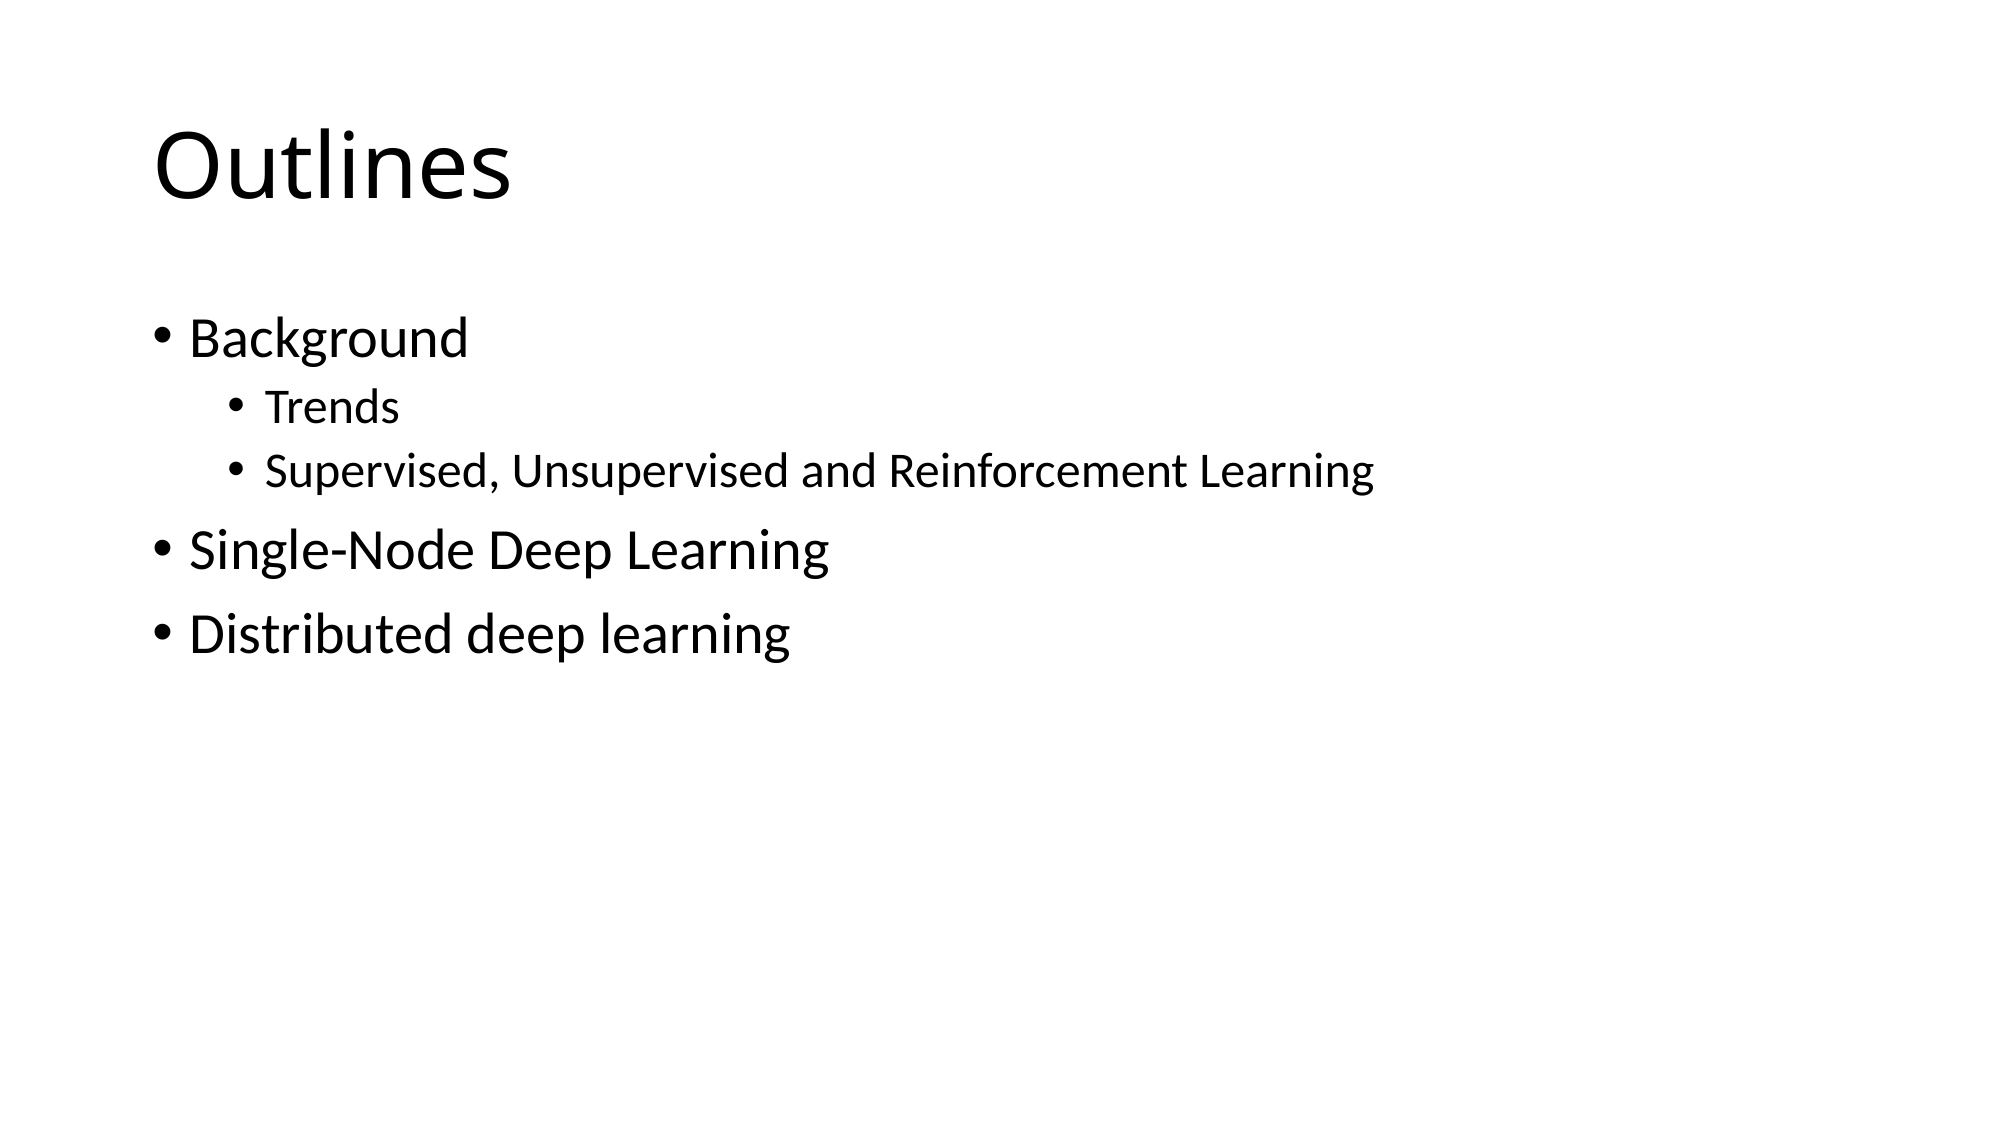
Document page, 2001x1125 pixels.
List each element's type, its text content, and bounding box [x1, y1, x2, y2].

title Outlines [137, 59, 1863, 278]
list Background Trends Supervised, Unsupervised and Reinforcement Learning Single-Node Deep Learning Distributed deep learning [137, 299, 1863, 1014]
